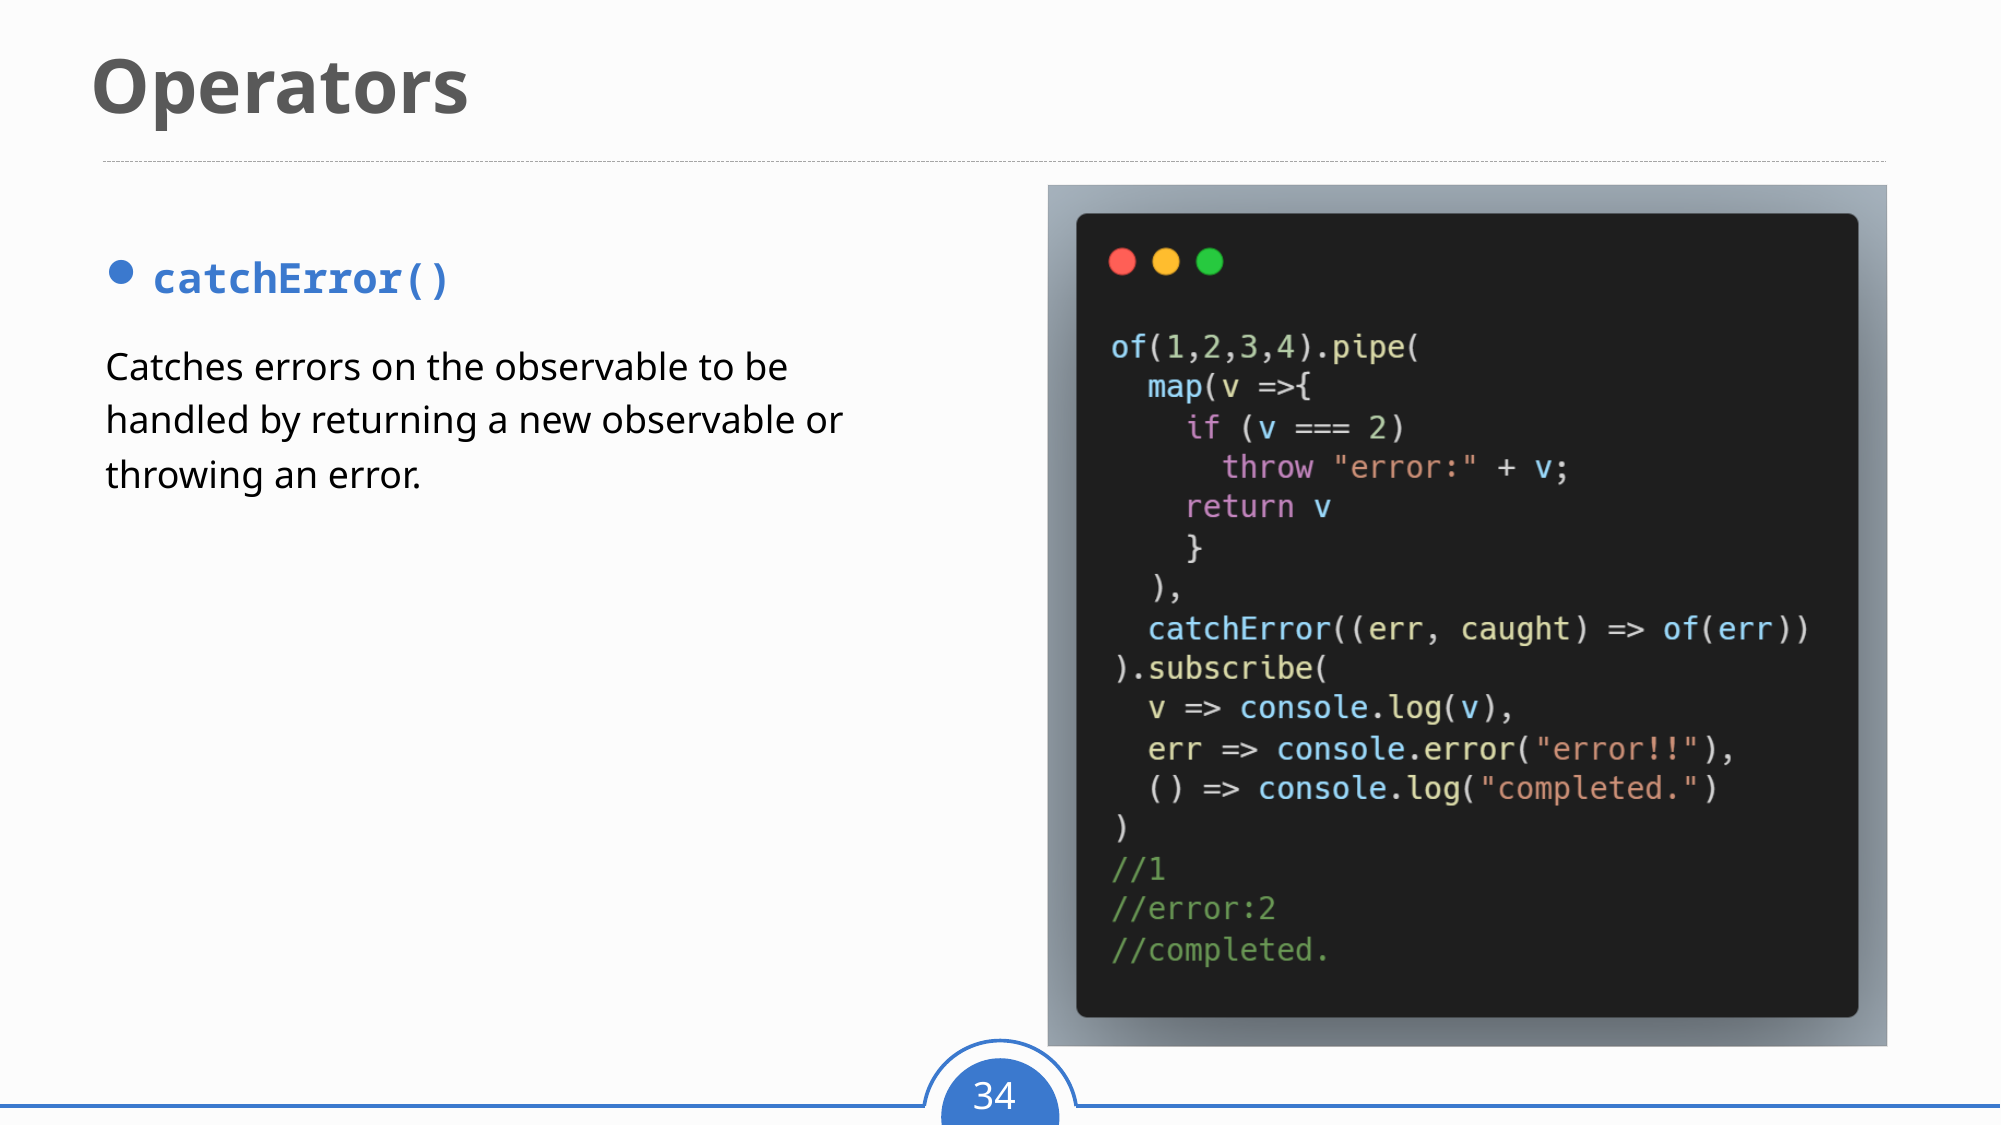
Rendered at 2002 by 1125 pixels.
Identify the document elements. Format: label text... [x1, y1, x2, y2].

text_box catchError() [90, 219, 836, 310]
picture [1047, 184, 1889, 1047]
text_box Operators [76, 30, 486, 136]
text_box Catches errors on the observable to be handled by returning a new observable or throwing an error. [90, 326, 954, 503]
